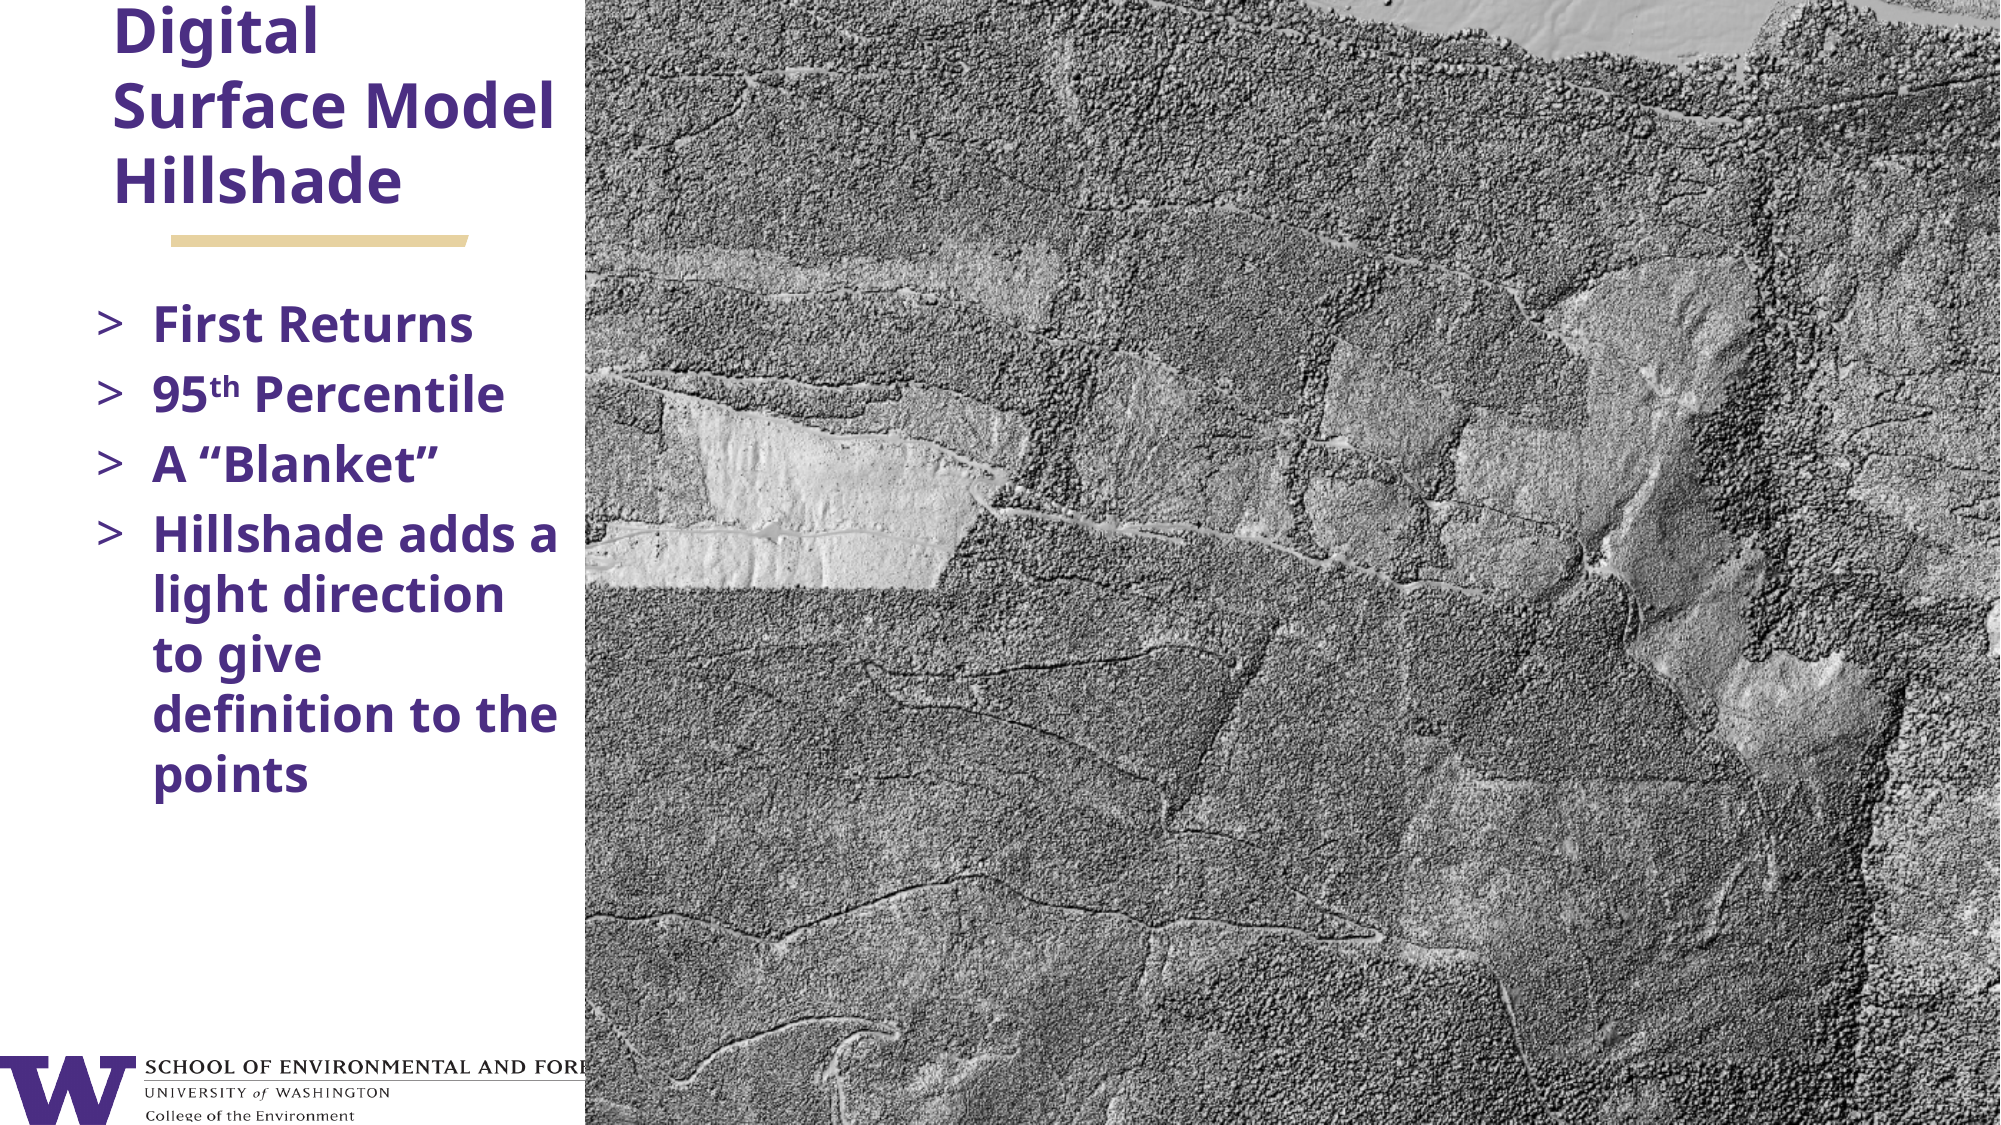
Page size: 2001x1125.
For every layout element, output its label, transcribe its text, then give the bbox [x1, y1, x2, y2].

list First Returns 95th Percentile A “Blanket” Hillshade adds a light direction to give definition to the points [81, 284, 580, 944]
picture [585, 0, 2000, 1125]
picture [0, 1056, 136, 1125]
picture [171, 235, 469, 247]
title Digital Surface Model Hillshade [97, 60, 580, 224]
